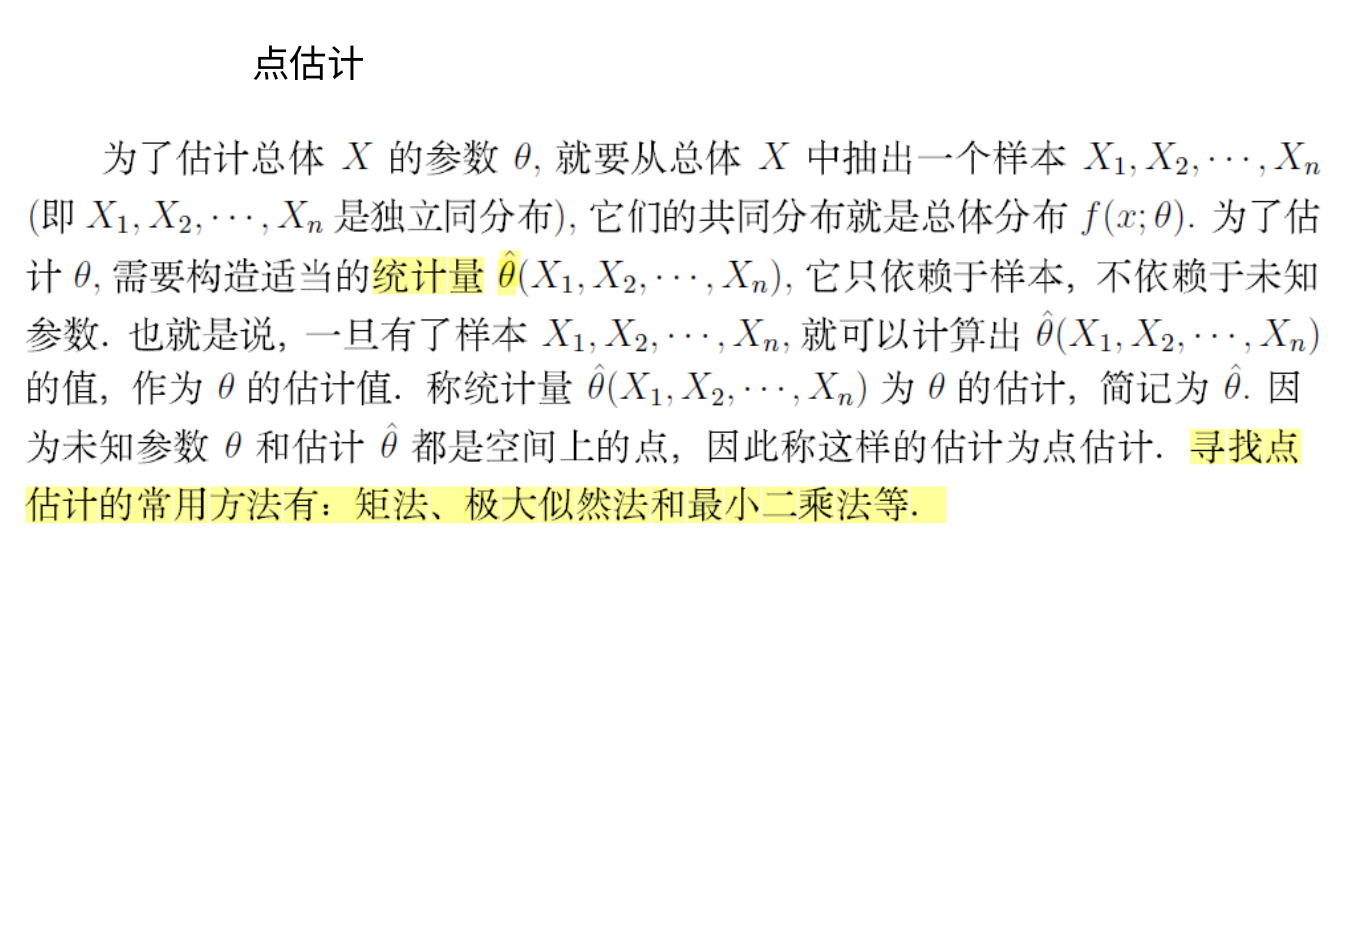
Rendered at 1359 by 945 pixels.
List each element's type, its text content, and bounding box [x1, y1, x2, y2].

text_box 点估计 [237, 32, 380, 93]
picture [14, 128, 1331, 539]
